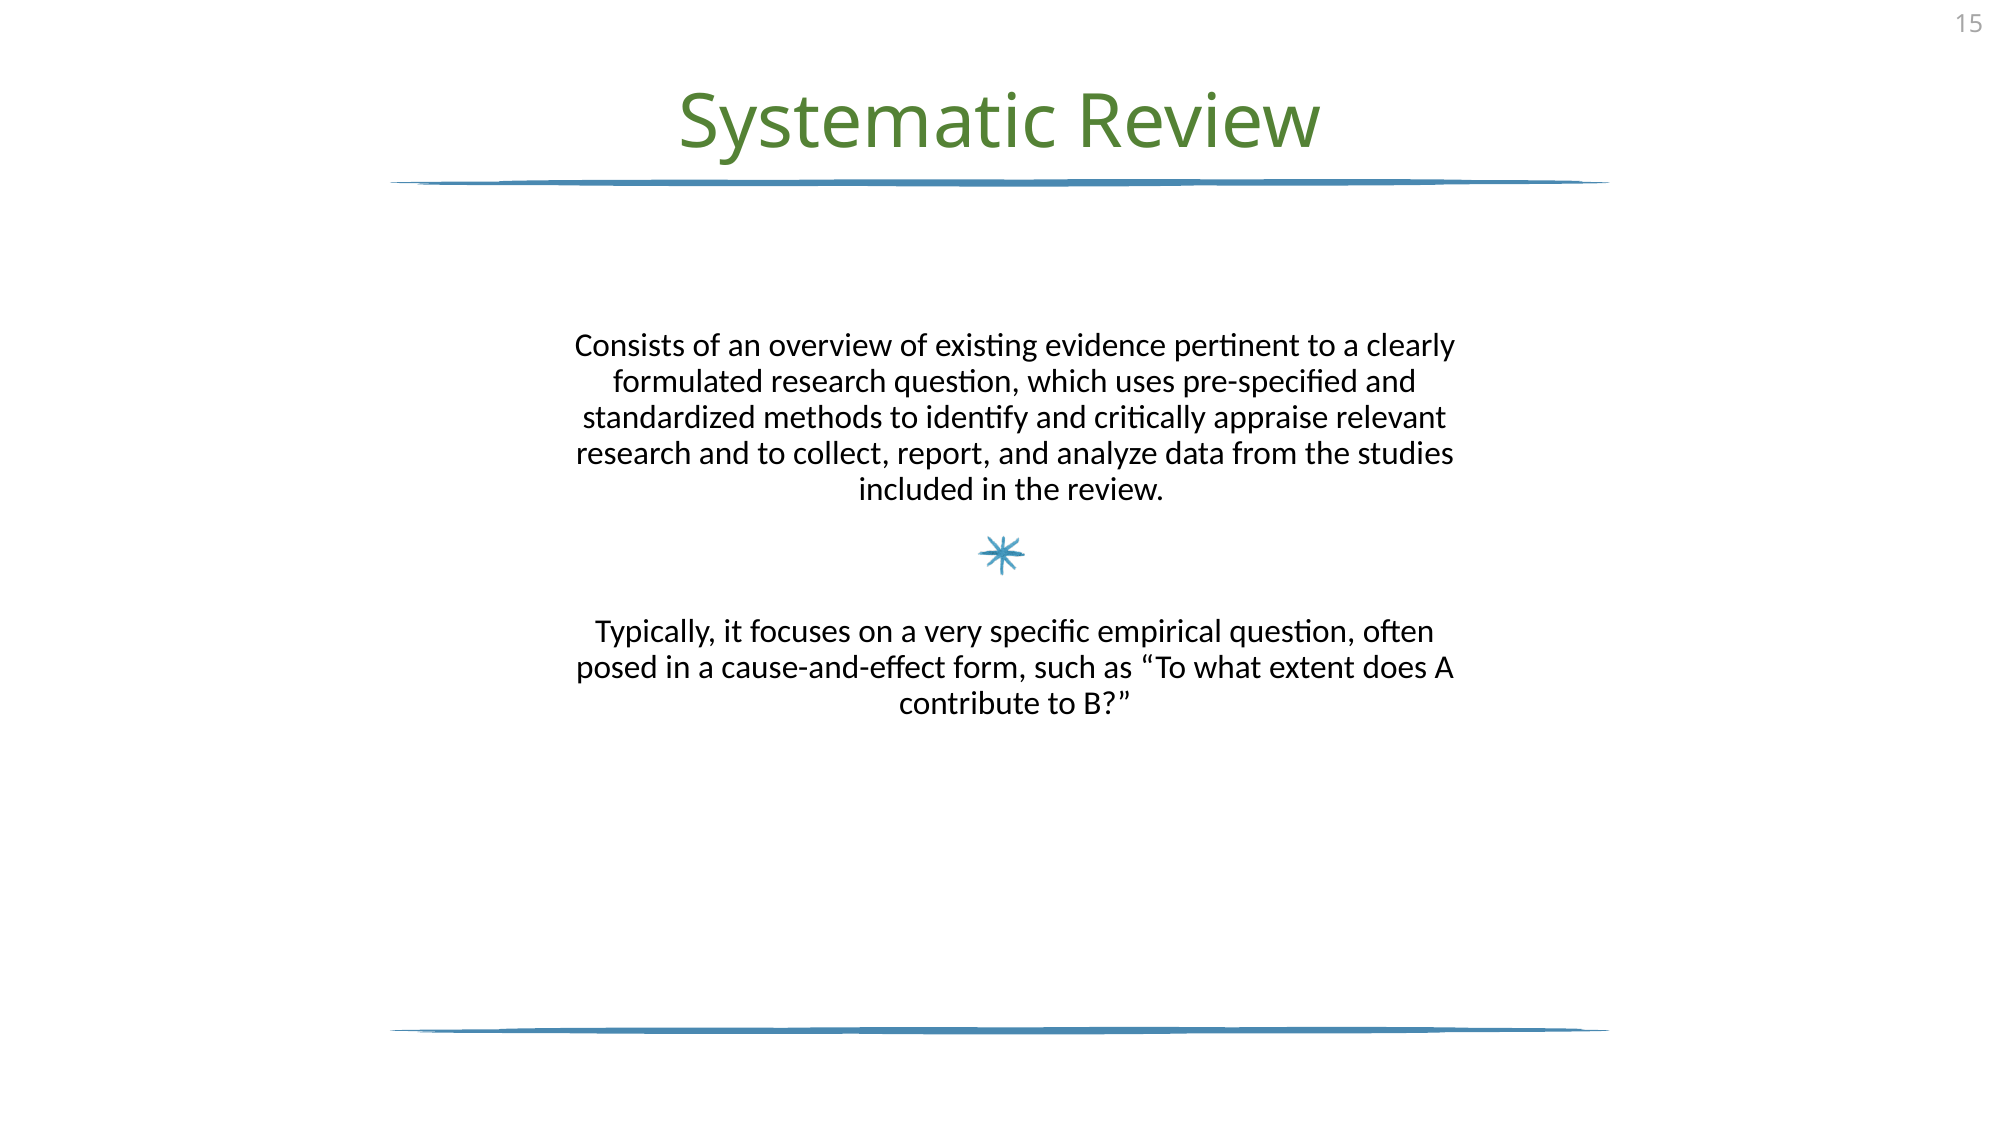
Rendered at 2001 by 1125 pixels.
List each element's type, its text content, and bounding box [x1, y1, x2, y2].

picture [973, 529, 1030, 586]
title Systematic Review [137, 59, 1863, 187]
list Consists of an overview of existing evidence pertinent to a clearly formulated research question, which uses pre-specified and standardized methods to identify and critically appraise relevant research and to collect, report, and analyze data from the studies included in the review. Typically, it focuses on a very specific empirical question, often posed in a cause-and-effect form, such as “To what extent does A contribute to B?” [537, 319, 1494, 986]
